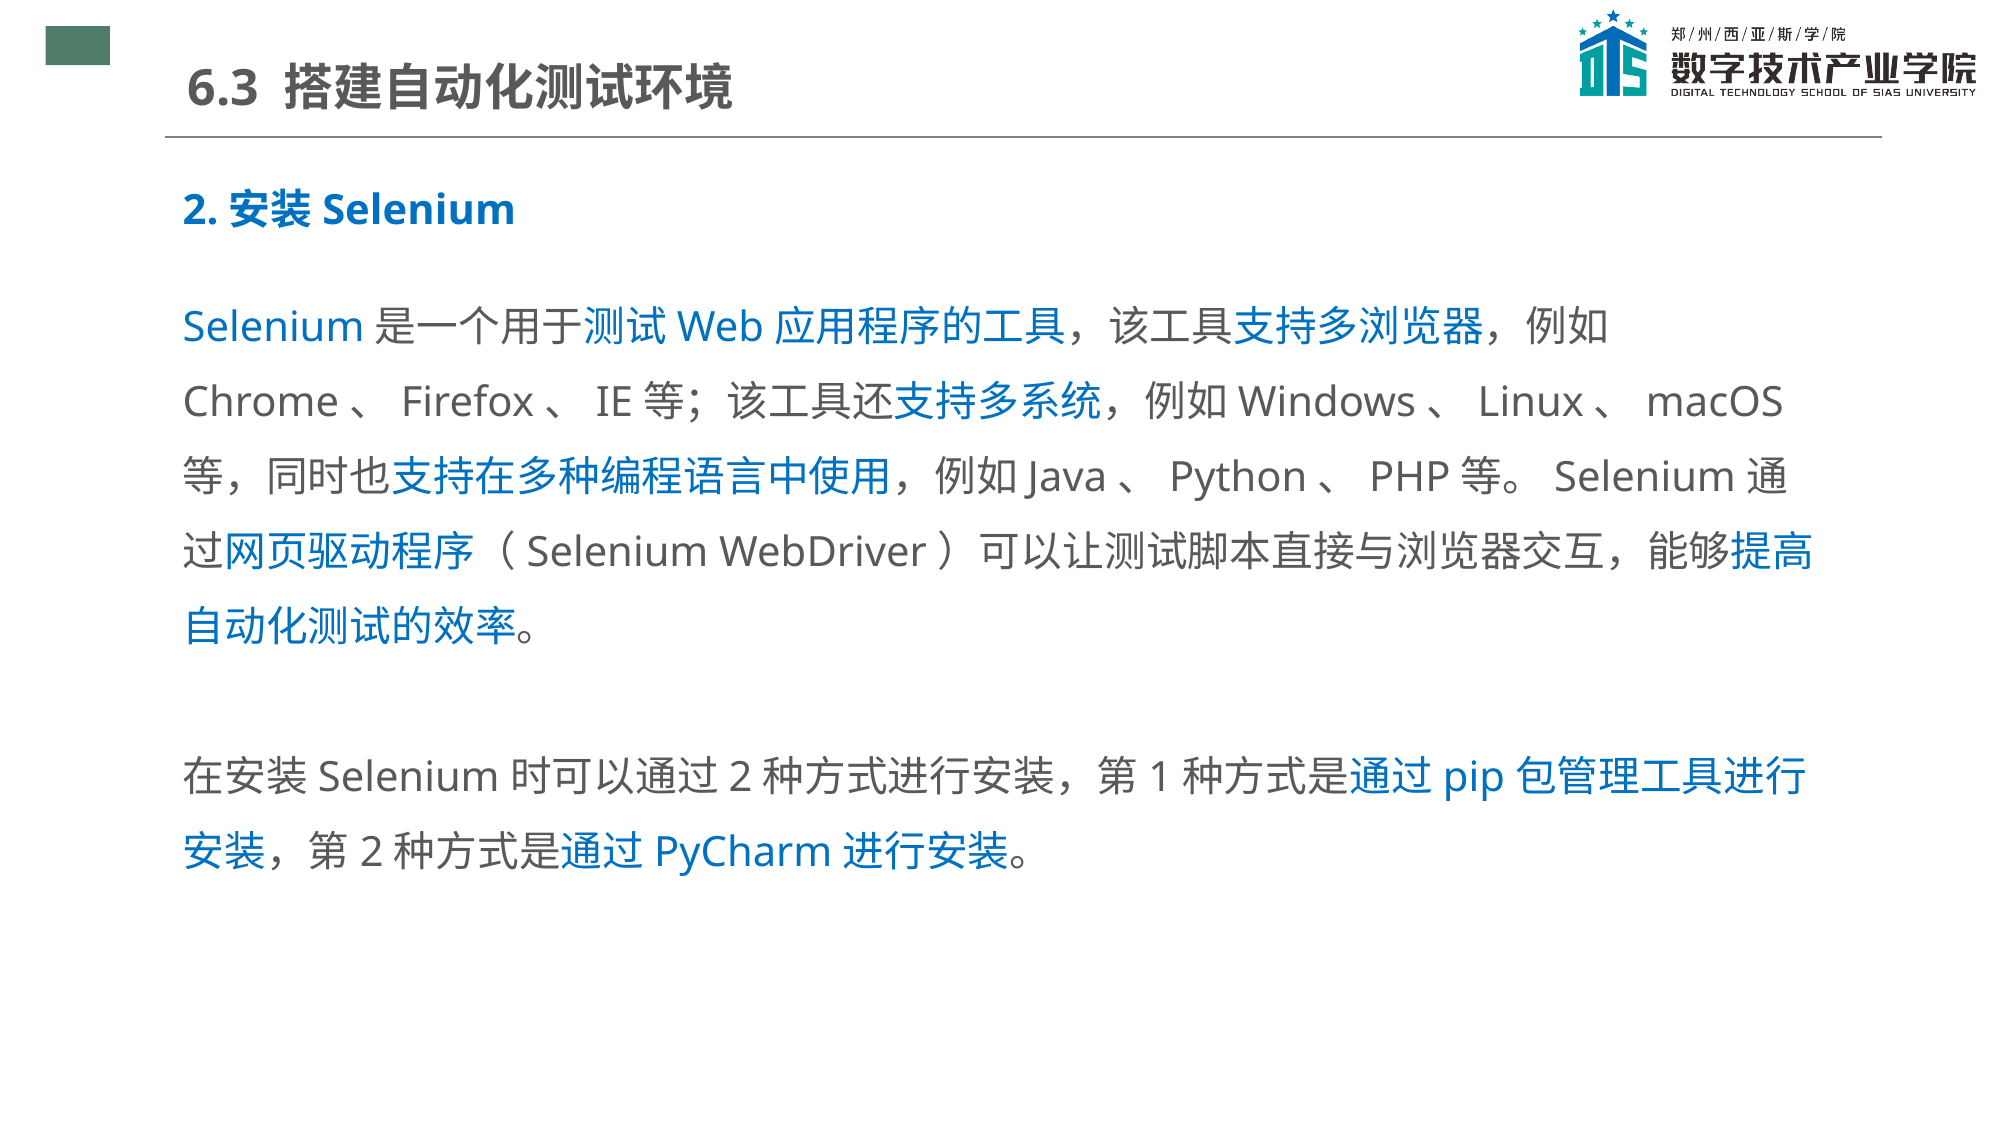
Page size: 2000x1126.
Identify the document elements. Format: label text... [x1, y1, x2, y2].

text_box 6.3 搭建自动化测试环境 [187, 43, 827, 127]
text_box Selenium是一个用于测试Web应用程序的工具，该工具支持多浏览器，例如Chrome、Firefox、IE等；该工具还支持多系统，例如Windows、Linux、macOS等，同时也支持在多种编程语言中使用，例如Java、Python、PHP等。Selenium通过网页驱动程序（Selenium WebDriver）可以让测试脚本直接与浏览器交互，能够提高自动化测试的效率。 在安装Selenium时可以通过2种方式进行安装，第1种方式是通过pip包管理工具进行安装，第2种方式是通过PyCharm进行安装。 [167, 267, 1839, 882]
text_box 2.安装Selenium [167, 175, 587, 240]
picture [1578, 9, 1976, 96]
